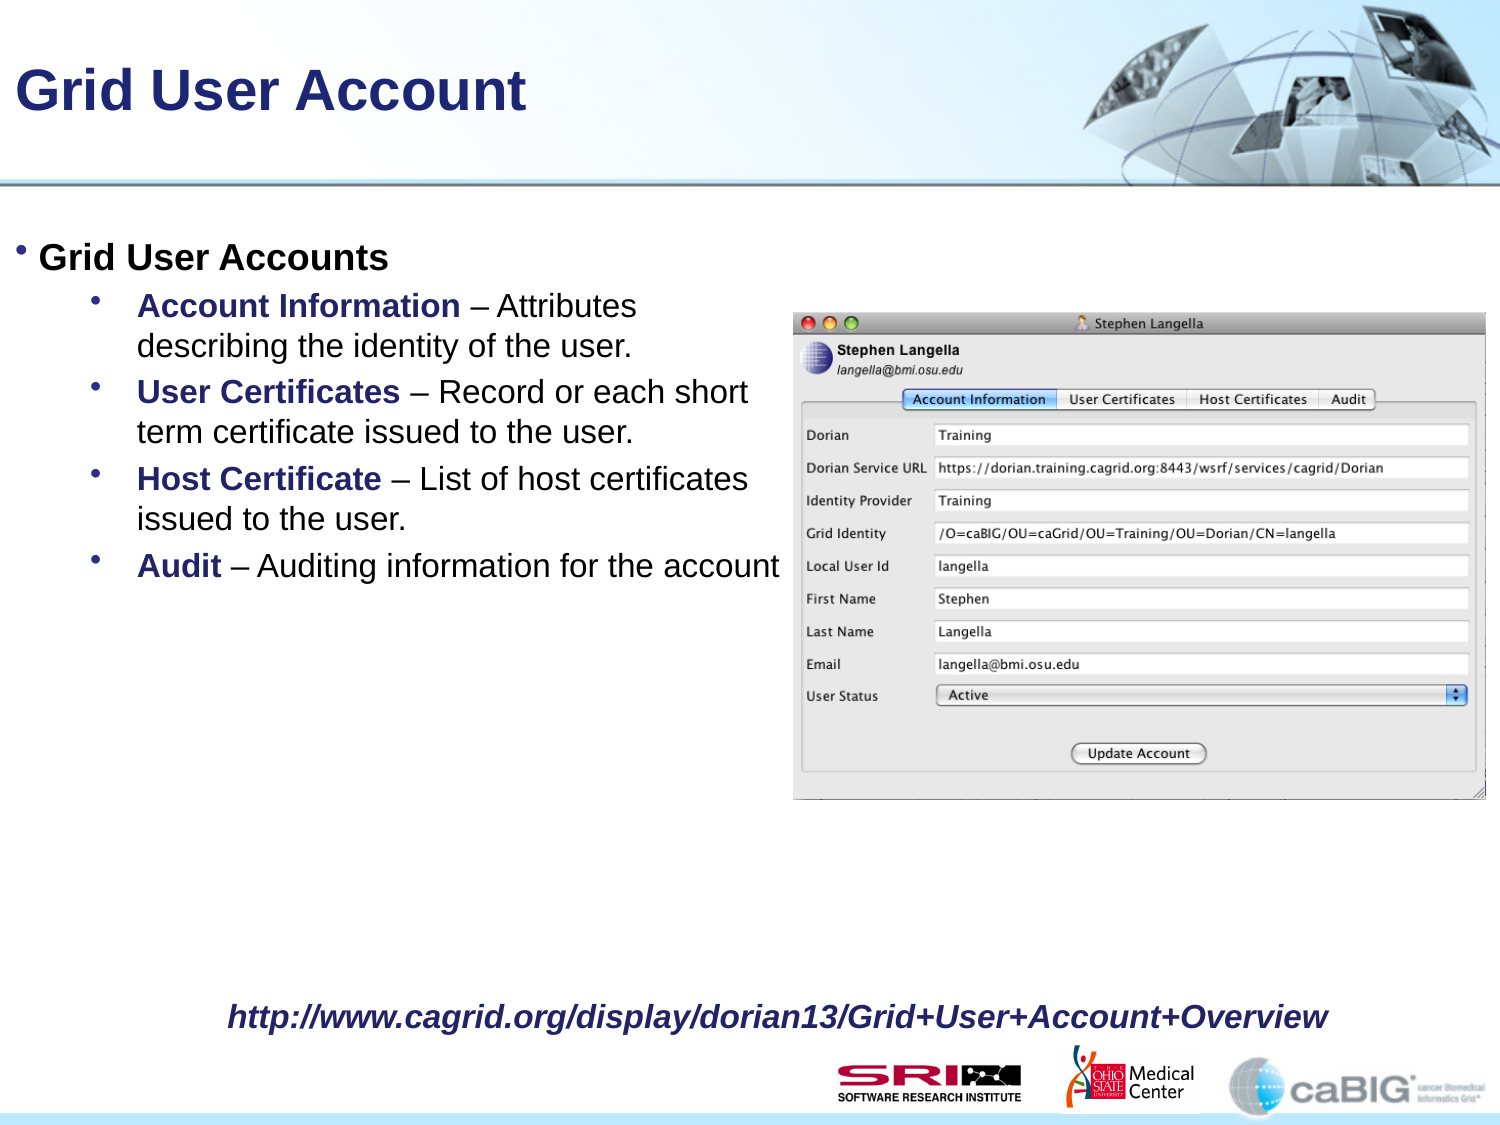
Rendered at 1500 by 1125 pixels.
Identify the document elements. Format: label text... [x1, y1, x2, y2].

list Grid User Accounts Account Information – Attributes describing the identity of the user. User Certificates – Record or each short term certificate issued to the user. Host Certificate – List of host certificates issued to the user. Audit – Auditing information for the account [0, 224, 801, 1038]
title Grid User Account [0, 12, 1051, 163]
picture [0, 0, 1500, 1125]
text_box http://www.cagrid.org/display/dorian13/Grid+User+Account+Overview [212, 987, 1375, 1043]
